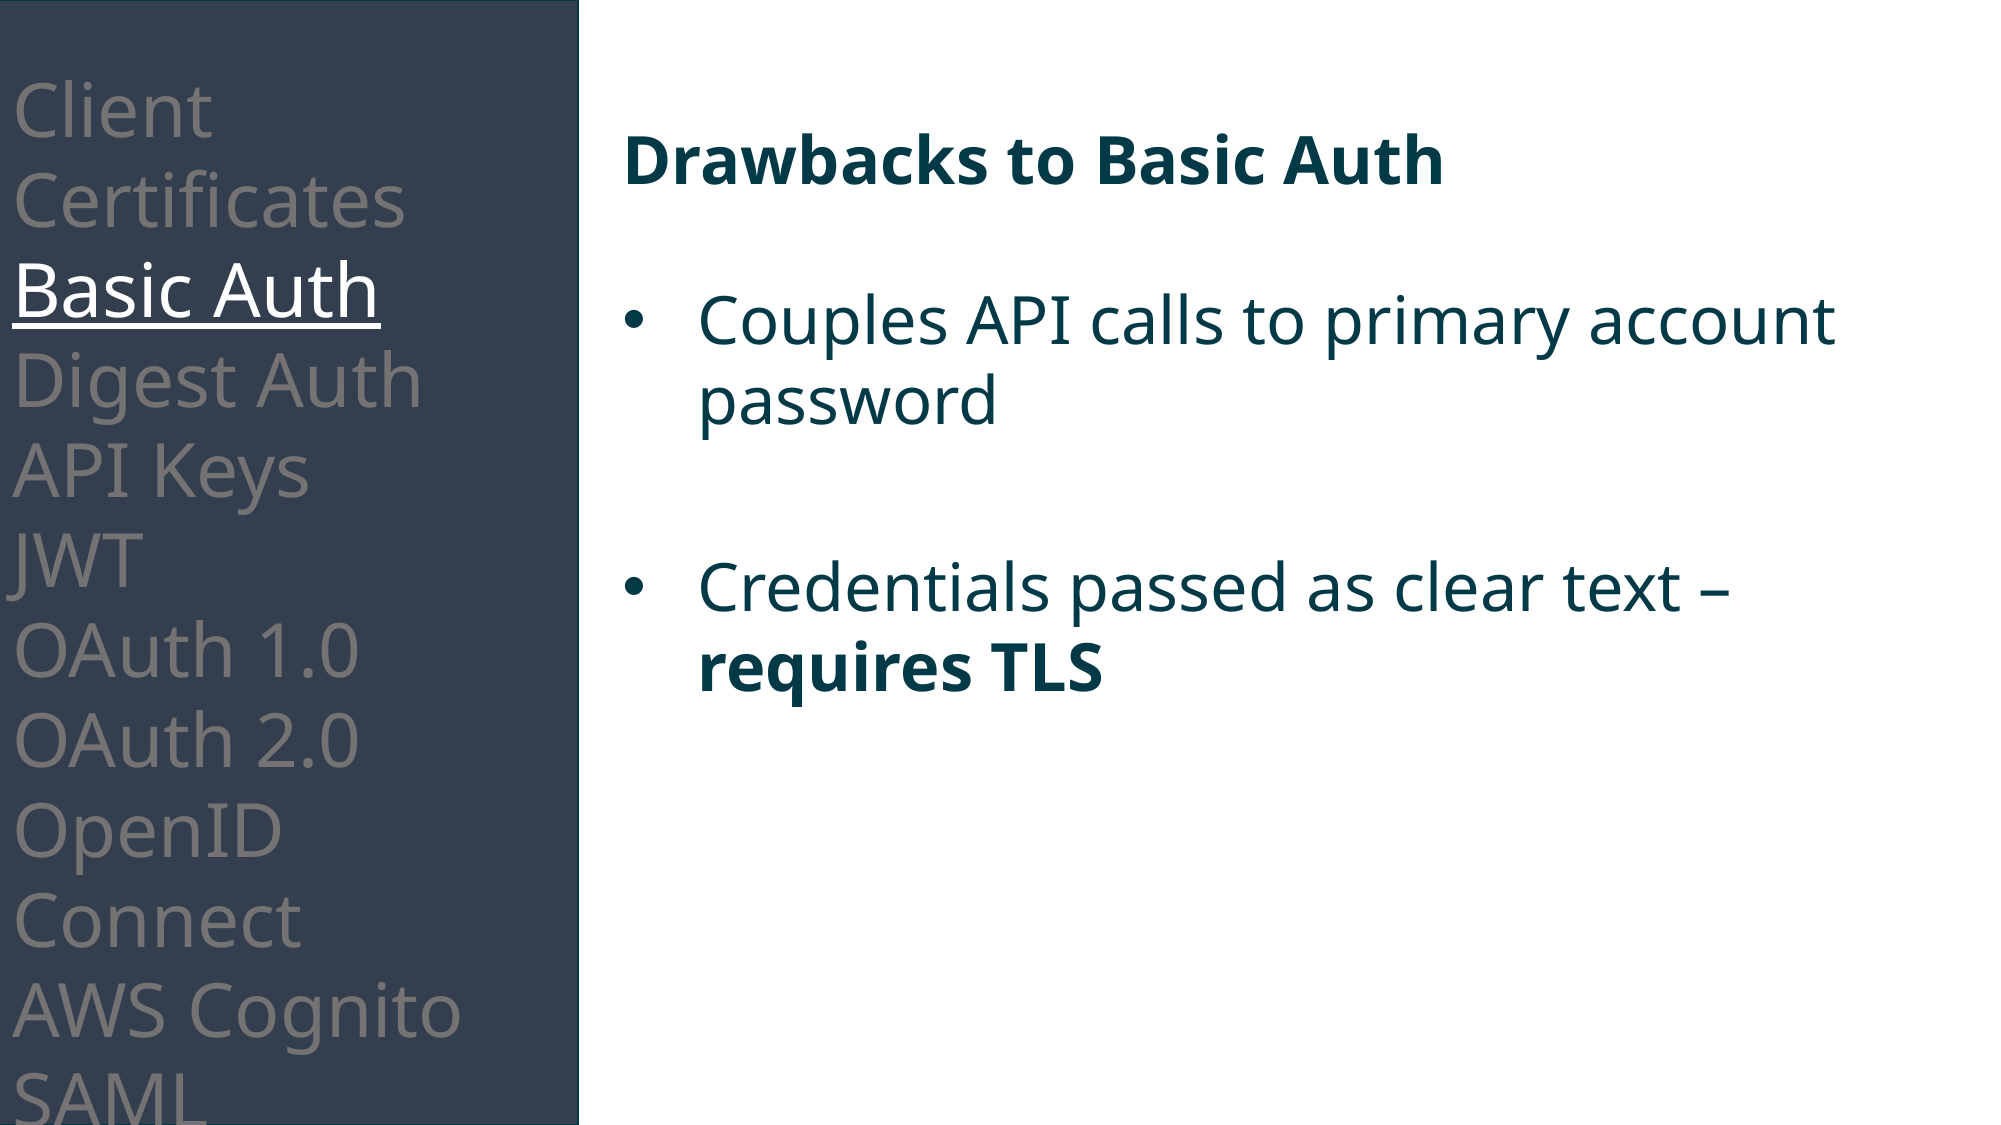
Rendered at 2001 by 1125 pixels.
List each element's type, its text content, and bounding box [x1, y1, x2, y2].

text_box Drawbacks to Basic Auth Couples API calls to primary account password [607, 110, 1966, 457]
text_box Credentials passed as clear text – requires TLS [607, 457, 1966, 793]
text_box [0, 0, 579, 1125]
text_box Client Certificates Basic Auth Digest Auth API Keys JWT OAuth 1.0 OAuth 2.0 OpenID Connect AWS Cognito SAML WS-Security [0, 55, 578, 1125]
